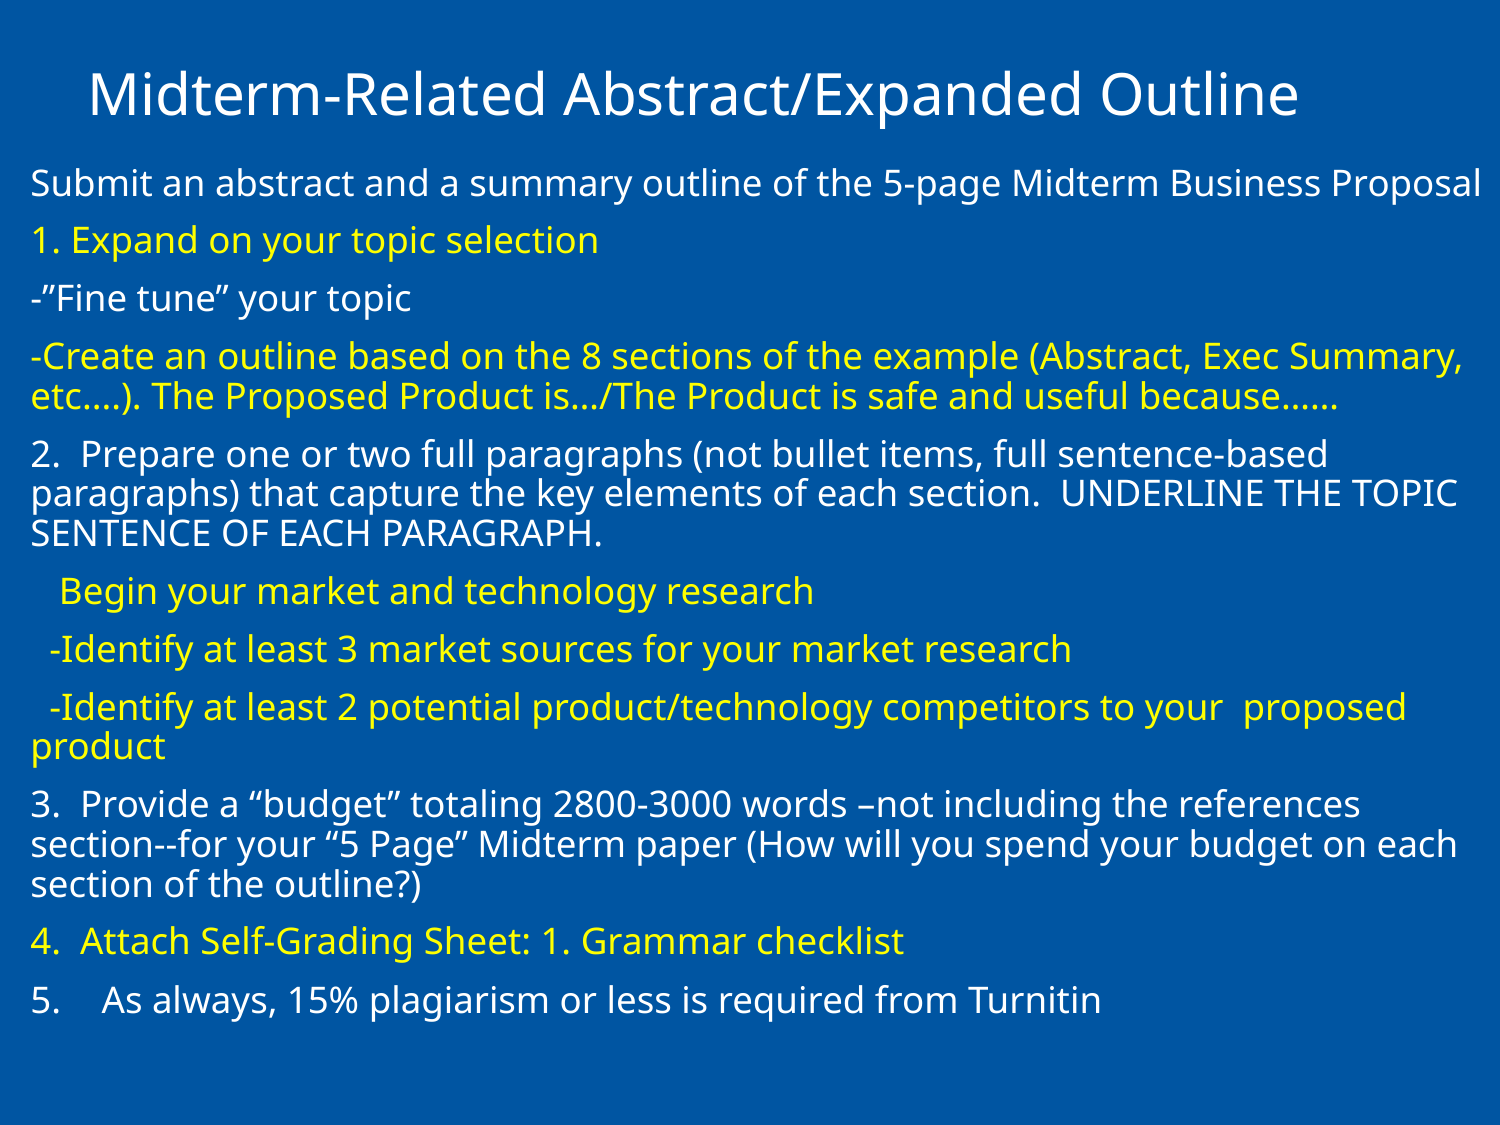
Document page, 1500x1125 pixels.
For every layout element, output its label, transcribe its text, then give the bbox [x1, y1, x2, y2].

list Submit an abstract and a summary outline of the 5-page Midterm Business Proposal 1. Expand on your topic selection -”Fine tune” your topic -Create an outline based on the 8 sections of the example (Abstract, Exec Summary, etc....). The Proposed Product is…/The Product is safe and useful because…… 2. Prepare one or two full paragraphs (not bullet items, full sentence-based paragraphs) that capture the key elements of each section. UNDERLINE THE TOPIC SENTENCE OF EACH PARAGRAPH. Begin your market and technology research -Identify at least 3 market sources for your market research -Identify at least 2 potential product/technology competitors to your proposed product 3. Provide a “budget” totaling 2800-3000 words –not including the references section--for your “5 Page” Midterm paper (How will you spend your budget on each section of the outline?) 4. Attach Self-Grading Sheet: 1. Grammar checklist As always, 15% plagiarism or less is required from Turnitin [15, 156, 1500, 1114]
title Midterm-Related Abstract/Expanded Outline [72, 24, 1449, 156]
